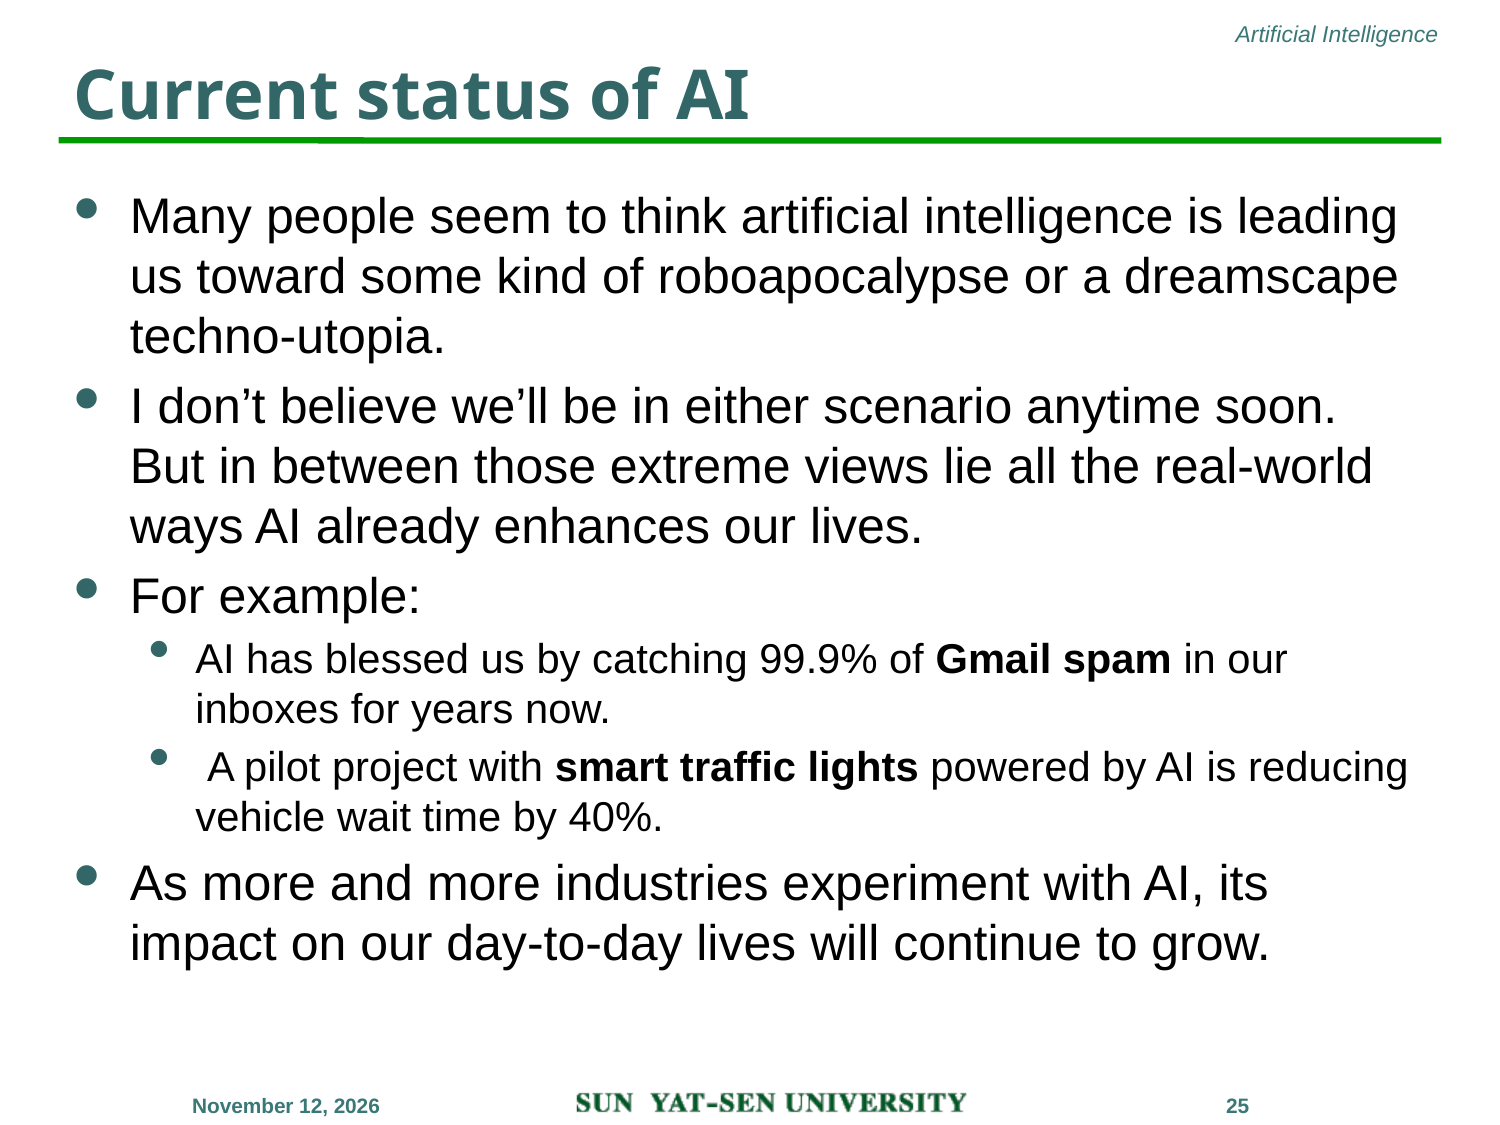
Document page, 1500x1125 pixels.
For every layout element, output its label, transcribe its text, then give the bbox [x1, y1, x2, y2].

picture [566, 1079, 973, 1125]
title Current status of AI [58, 35, 1442, 141]
list Many people seem to think artificial intelligence is leading us toward some kind of roboapocalypse or a dreamscape techno-utopia. I don’t believe we’ll be in either scenario anytime soon. But in between those extreme views lie all the real-world ways AI already enhances our lives. For example: AI has blessed us by catching 99.9% of Gmail spam in our inboxes for years now. A pilot project with smart traffic lights powered by AI is reducing vehicle wait time by 40%. As more and more industries experiment with AI, its impact on our day-to-day lives will continue to grow. [58, 175, 1442, 1067]
